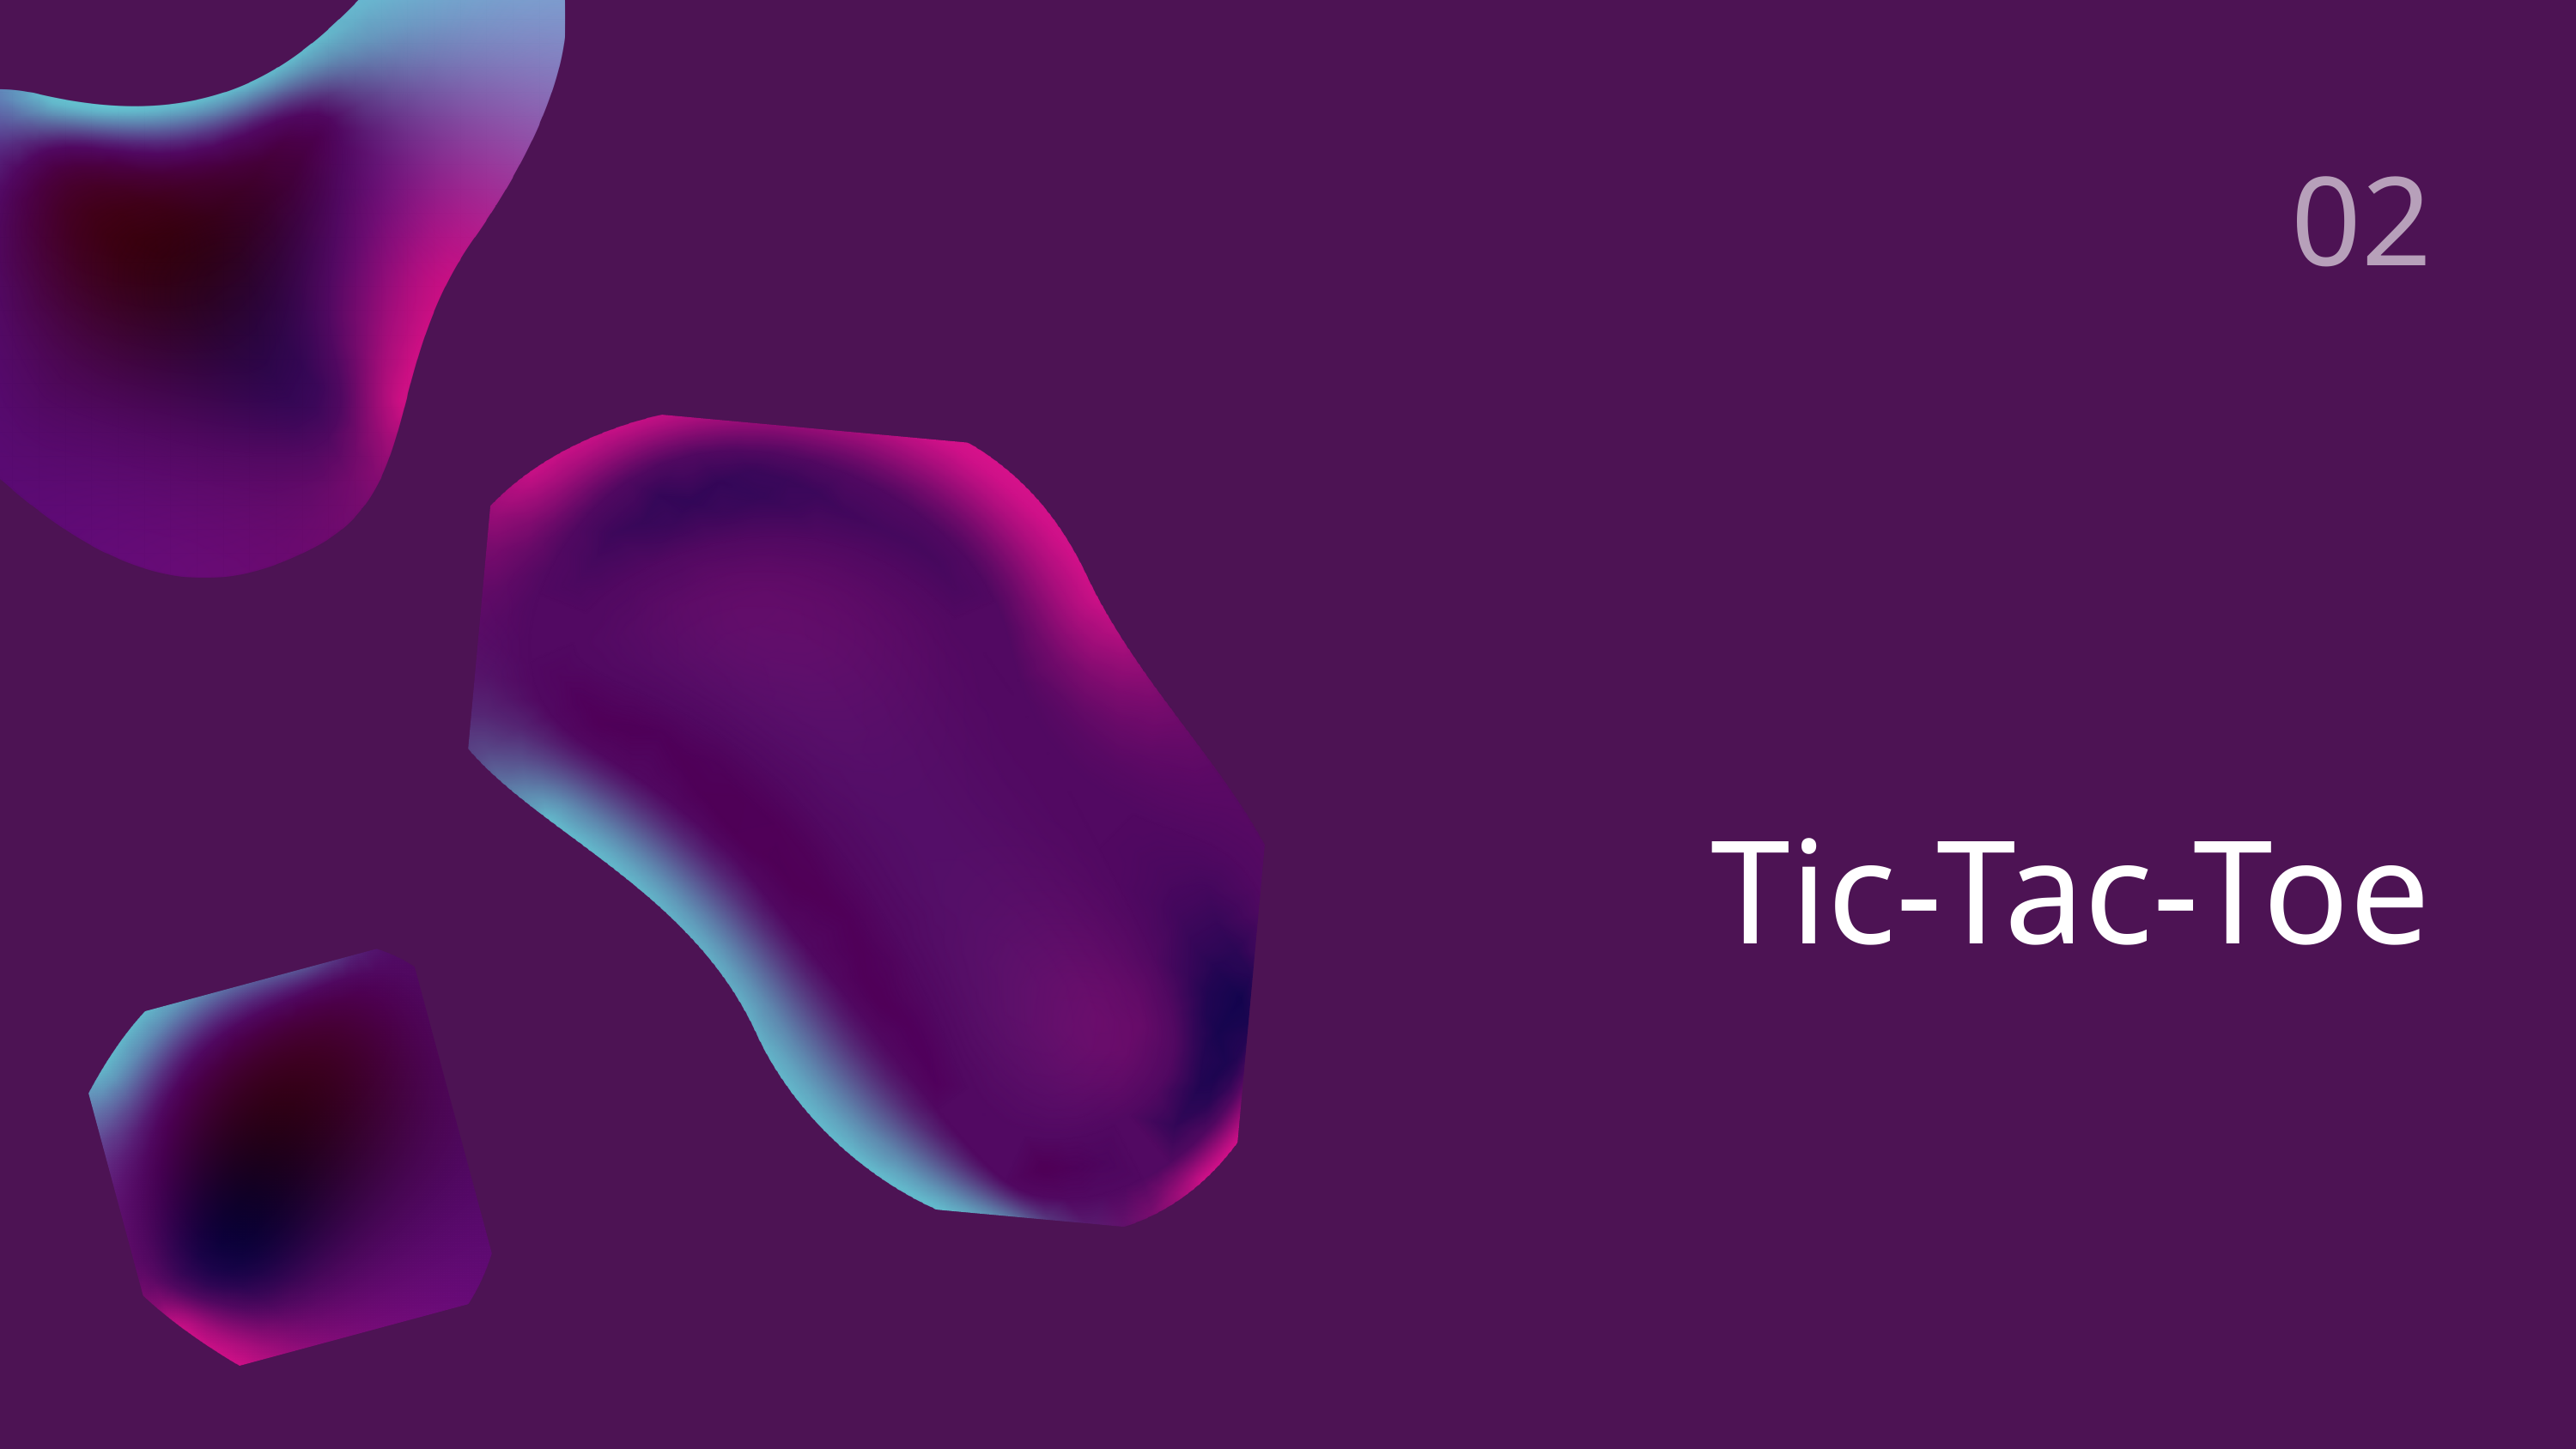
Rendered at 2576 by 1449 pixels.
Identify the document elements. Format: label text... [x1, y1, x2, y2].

text_box [430, 399, 1299, 1237]
text_box Tic-Tac-Toe [1441, 803, 2432, 973]
text_box [71, 940, 503, 1385]
text_box 02 [2223, 144, 2433, 290]
text_box [0, 0, 566, 578]
